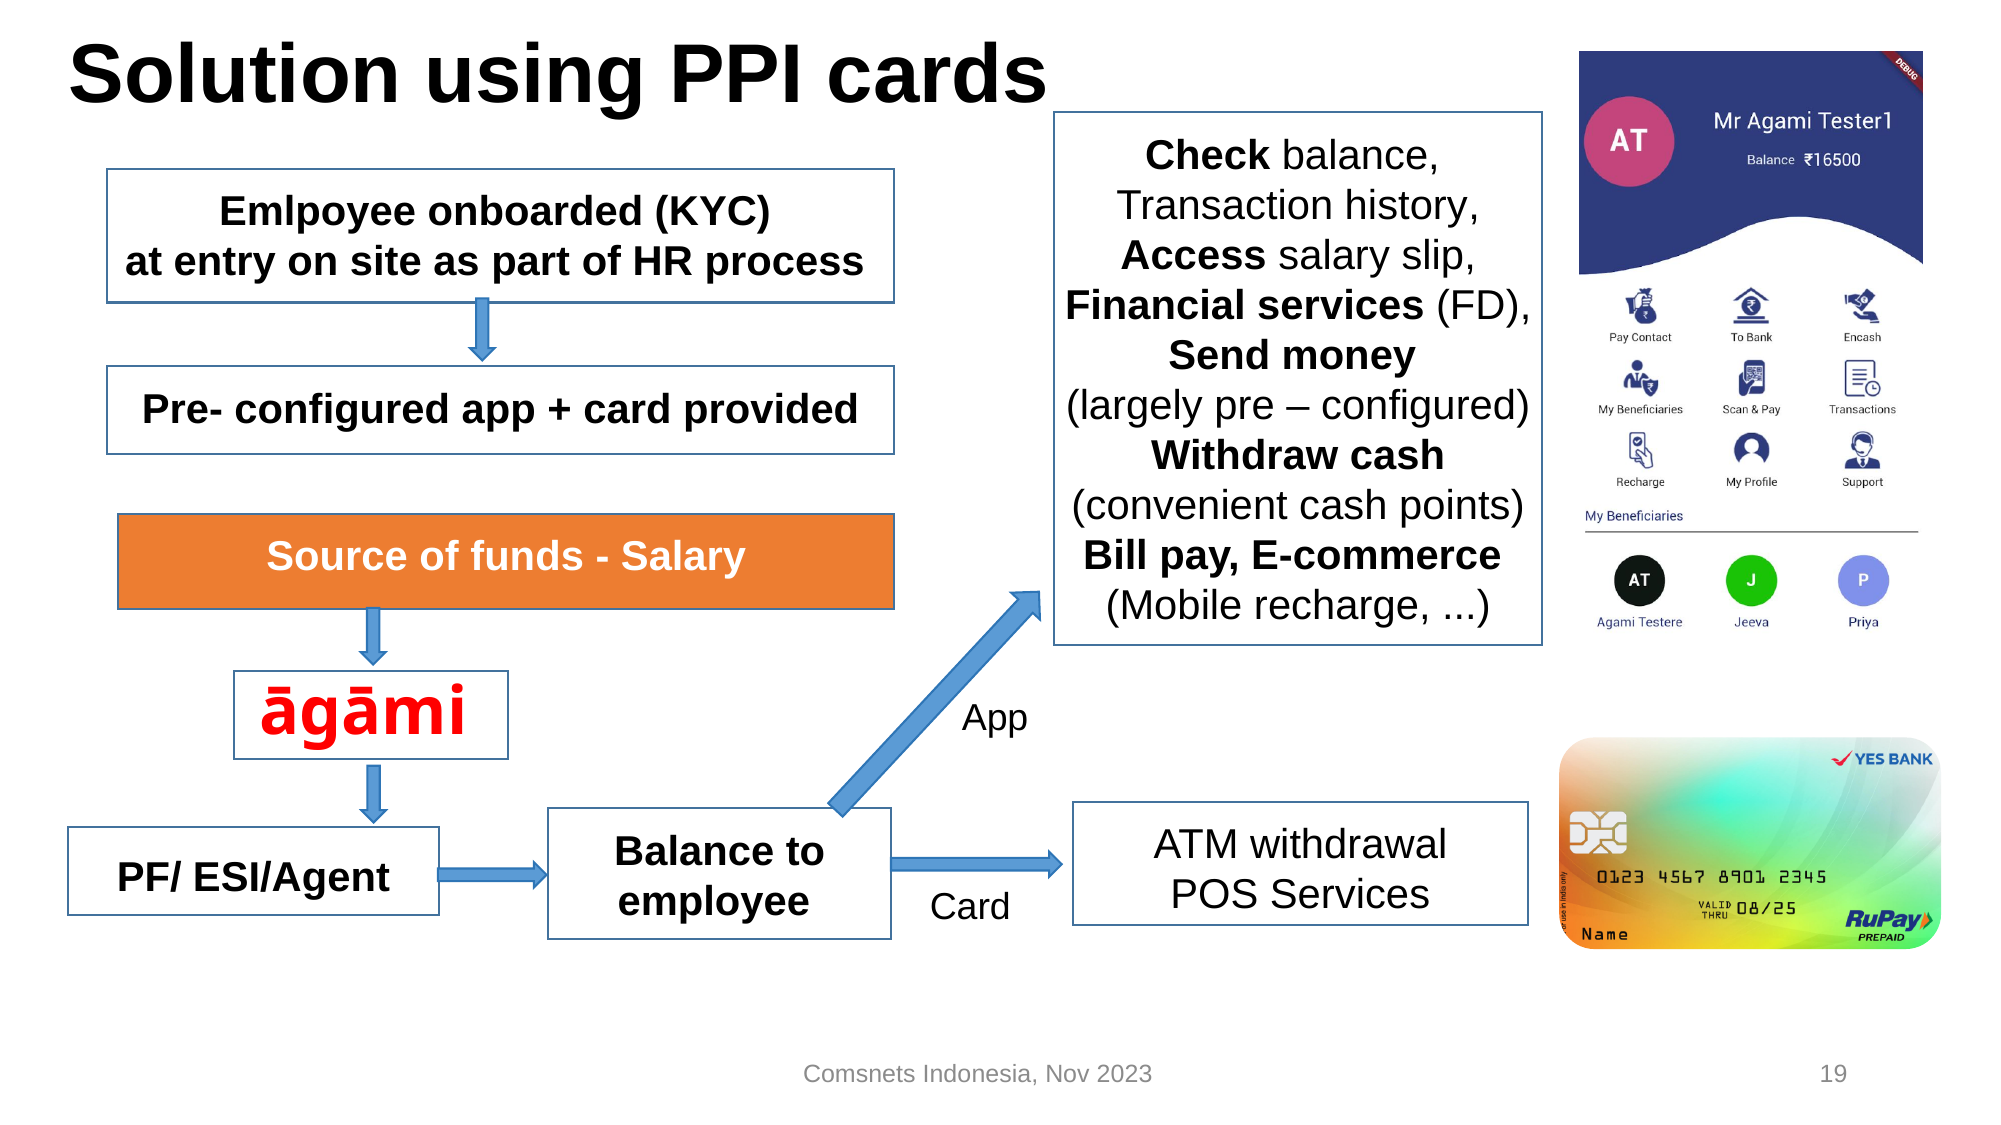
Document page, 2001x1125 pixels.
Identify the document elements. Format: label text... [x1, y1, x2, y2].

text_box Source of funds - Salary [117, 513, 895, 610]
text_box App [947, 685, 1074, 746]
slide_number 19 [1412, 1042, 1863, 1103]
text_box [358, 606, 389, 660]
text_box Pre- configured app + card provided [106, 365, 895, 455]
picture [1559, 737, 1942, 950]
text_box Check balance, Transaction history, Access salary slip, Financial services (FD), Send money (largely pre – configured) Withdraw cash (convenient cash points) Bill pay, E-commerce (Mobile recharge, ...) [1053, 111, 1543, 646]
text_box [233, 670, 509, 760]
text_box āgāmi [219, 660, 508, 749]
picture [1579, 51, 1923, 646]
text_box Card [915, 874, 1042, 935]
text_box ATM withdrawal POS Services [1072, 801, 1529, 926]
text_box Balance to employee [547, 807, 892, 940]
title Solution using PPI cards [53, 4, 1982, 147]
text_box [826, 590, 1042, 819]
text_box [889, 849, 1064, 880]
text_box [358, 764, 389, 824]
text_box Emlpoyee onboarded (KYC) at entry on site as part of HR process [106, 168, 895, 304]
text_box [467, 297, 498, 362]
footer Comsnets Indonesia, Nov 2023 [592, 1042, 1365, 1103]
text_box [436, 859, 549, 891]
text_box PF/ ESI/Agent [67, 826, 440, 916]
